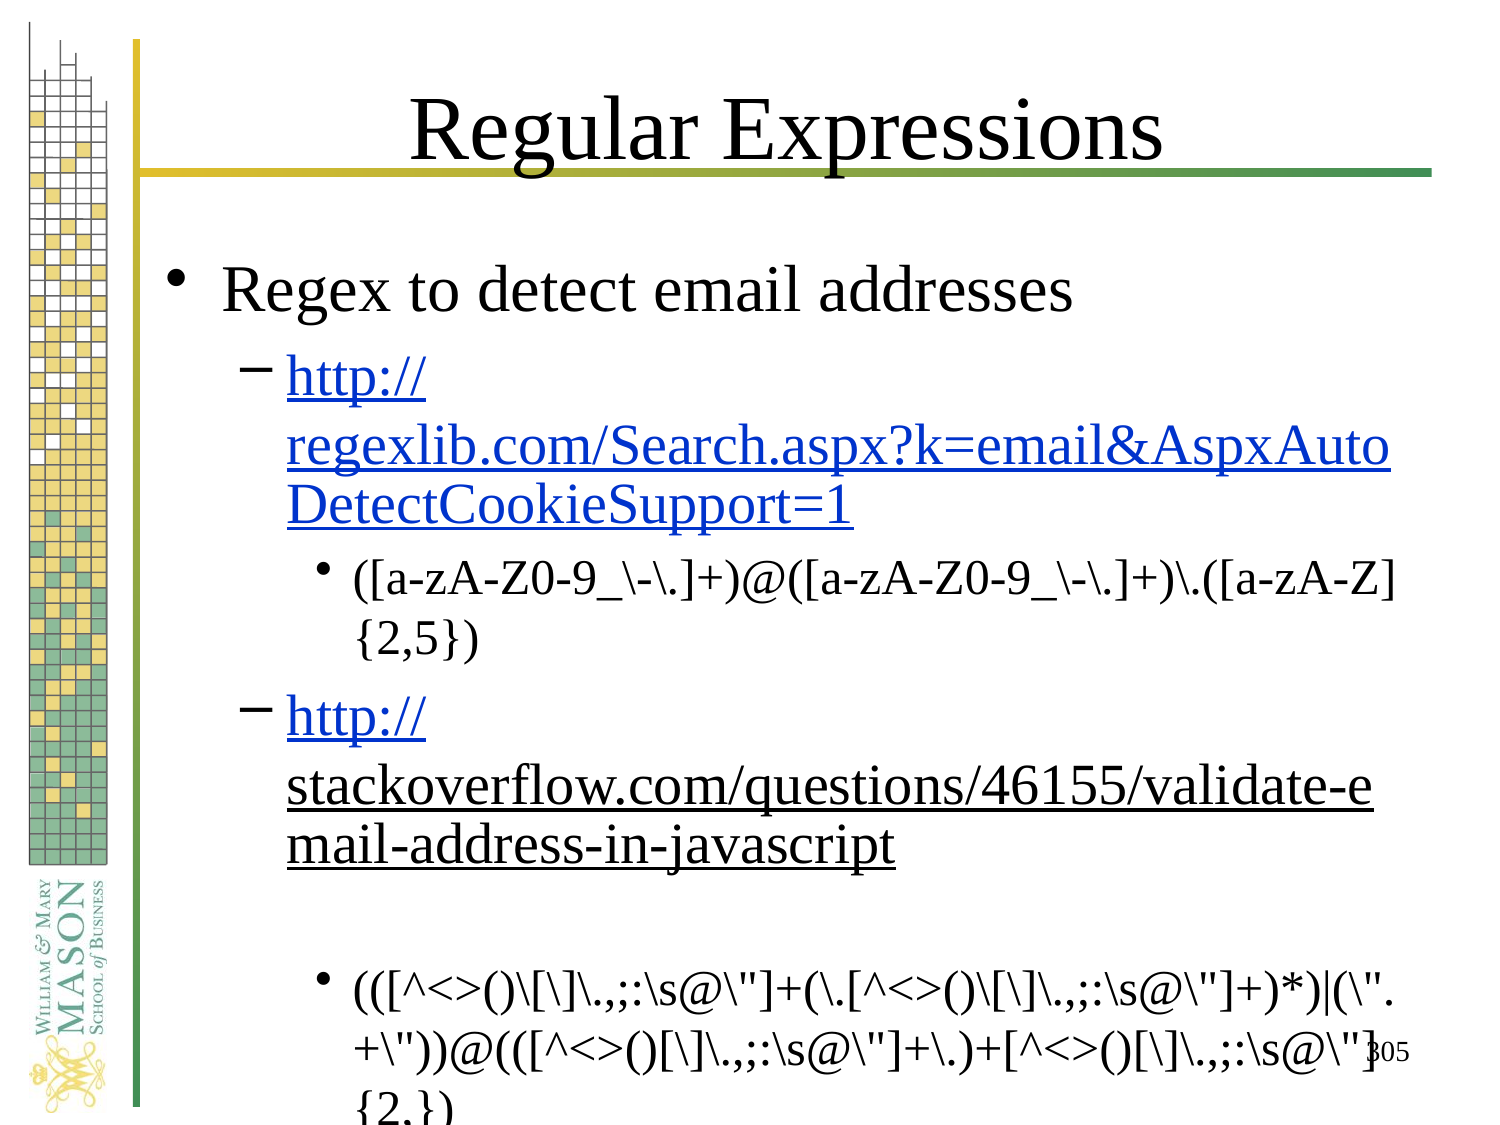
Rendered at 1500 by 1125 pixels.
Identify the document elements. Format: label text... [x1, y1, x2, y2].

table_cell != [29, 879, 107, 1113]
title Regular Expressions [150, 45, 1425, 200]
list Regex to detect email addresses http://regexlib.com/Search.aspx?k=email&AspxAutoDetectCookieSupport=1 ([a-zA-Z0-9_\-\.]+)@([a-zA-Z0-9_\-\.]+)\.([a-zA-Z]{2,5}) http://stackoverflow.com/questions/46155/validate-email-address-in-javascript (([^<>()\[\]\.,;:\s@\"]+(\.[^<>()\[\]\.,;:\s@\"]+)*)|(\".+\"))@(([^<>()[\]\.,;:\s@\"]+\.)+[^<>()[\]\.,;:\s@\"]{2,}) http://emailregex.com/ [150, 237, 1425, 1005]
slide_number 305 [1048, 1024, 1426, 1103]
